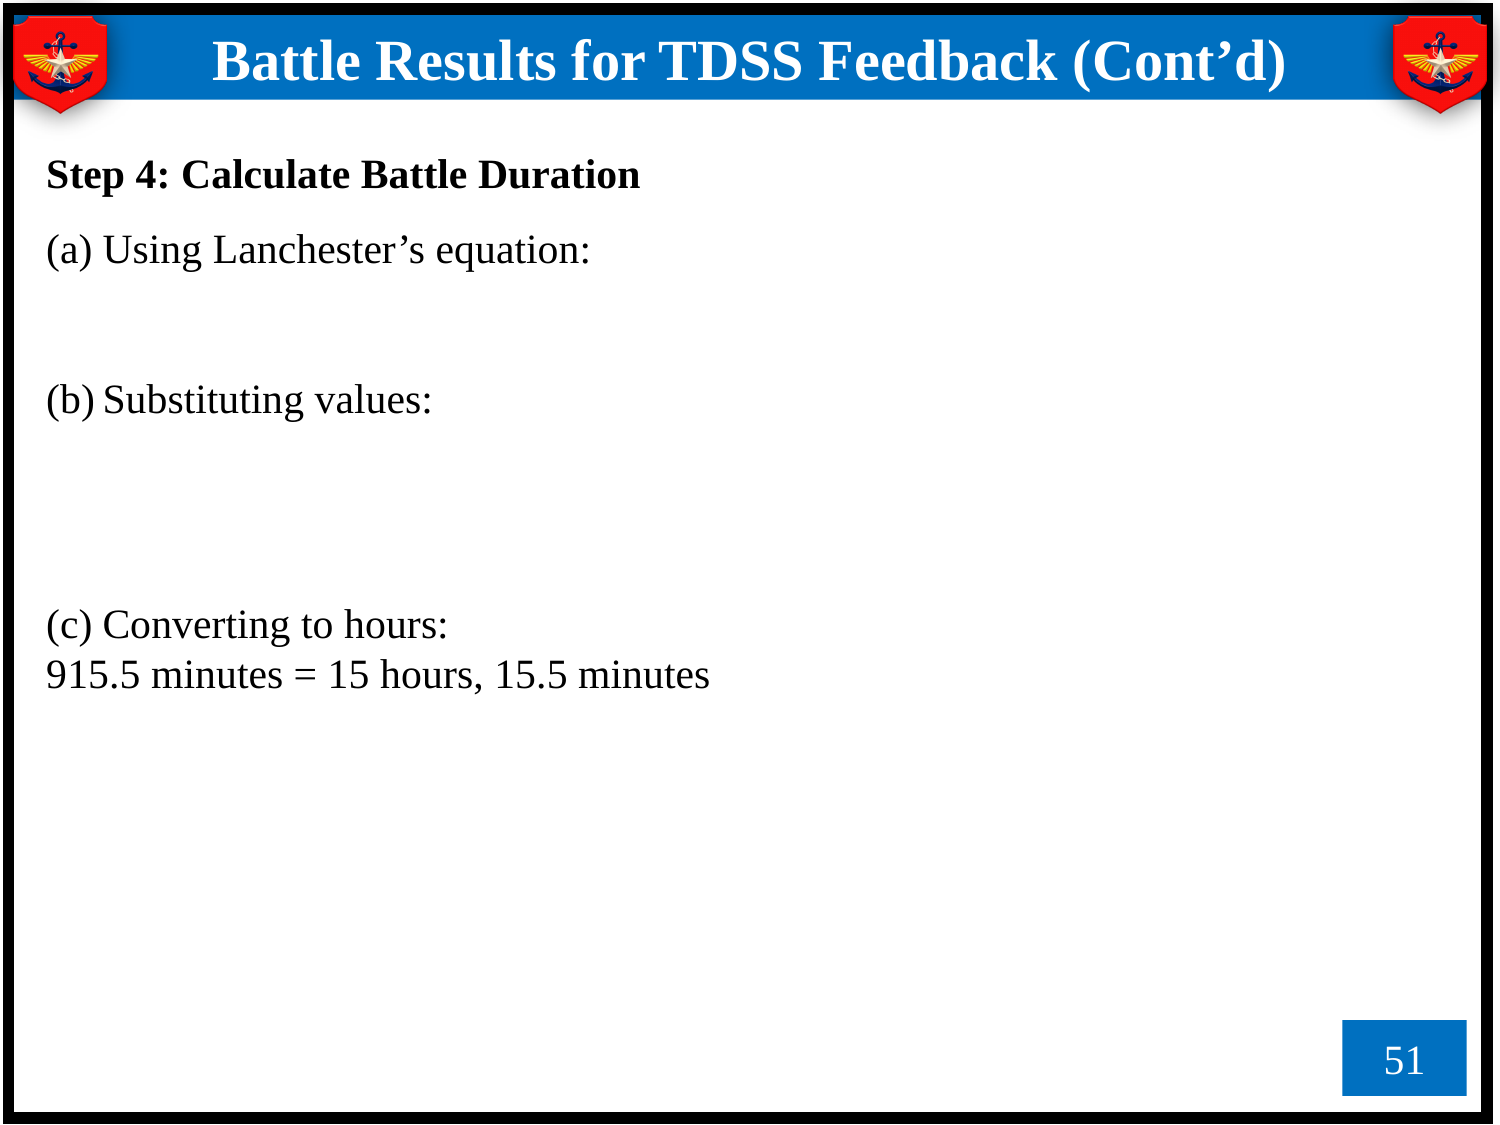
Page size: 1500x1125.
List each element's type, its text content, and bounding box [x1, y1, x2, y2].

text_box [7, 8, 1488, 1119]
picture [1393, 16, 1487, 114]
picture [12, 16, 107, 114]
slide_number 51 [1342, 1020, 1467, 1096]
